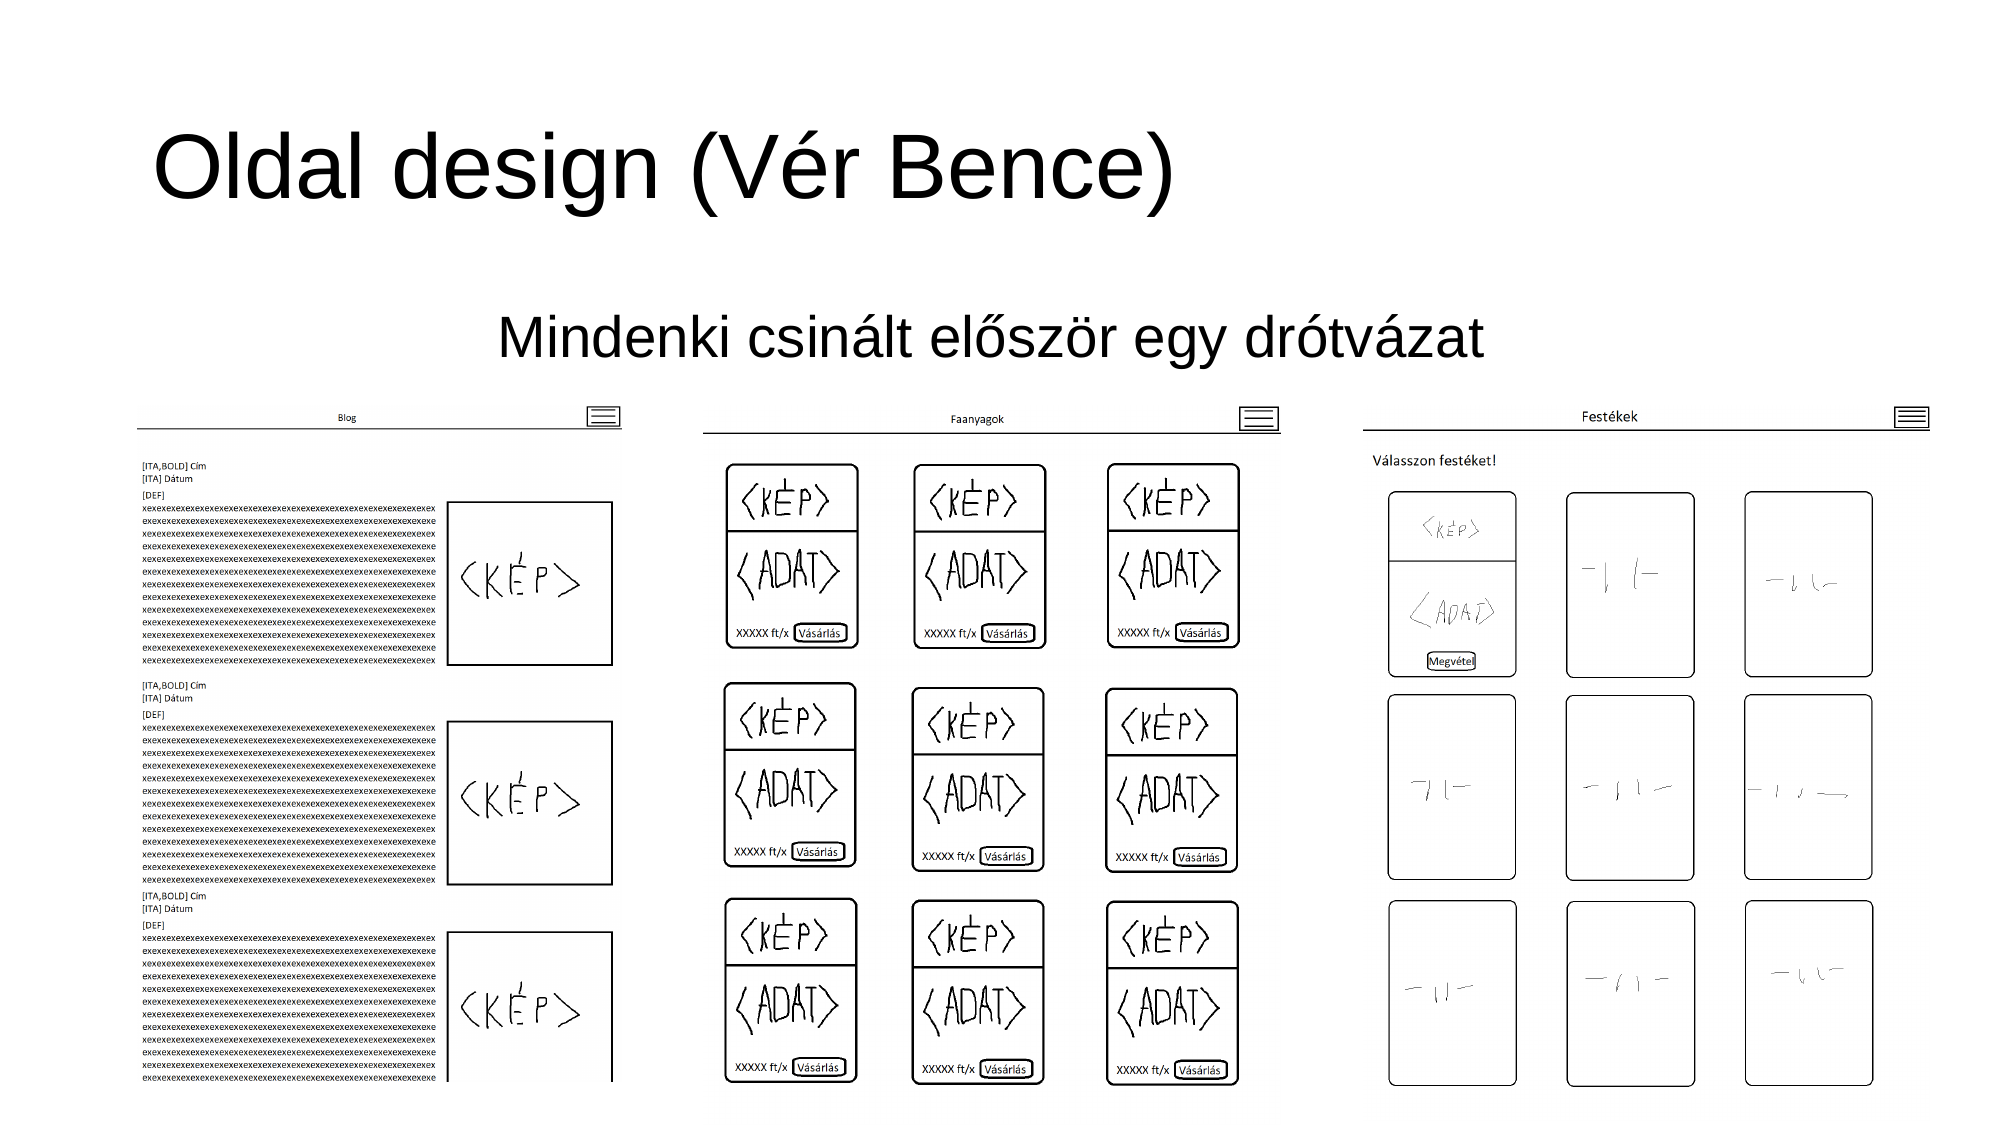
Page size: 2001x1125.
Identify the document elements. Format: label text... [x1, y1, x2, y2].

title Oldal design (Vér Bence) [137, 59, 1863, 278]
picture [137, 405, 622, 1082]
picture [703, 405, 1281, 1125]
picture [1363, 405, 1930, 1121]
list Mindenki csinált először egy drótvázat [137, 299, 1863, 1014]
